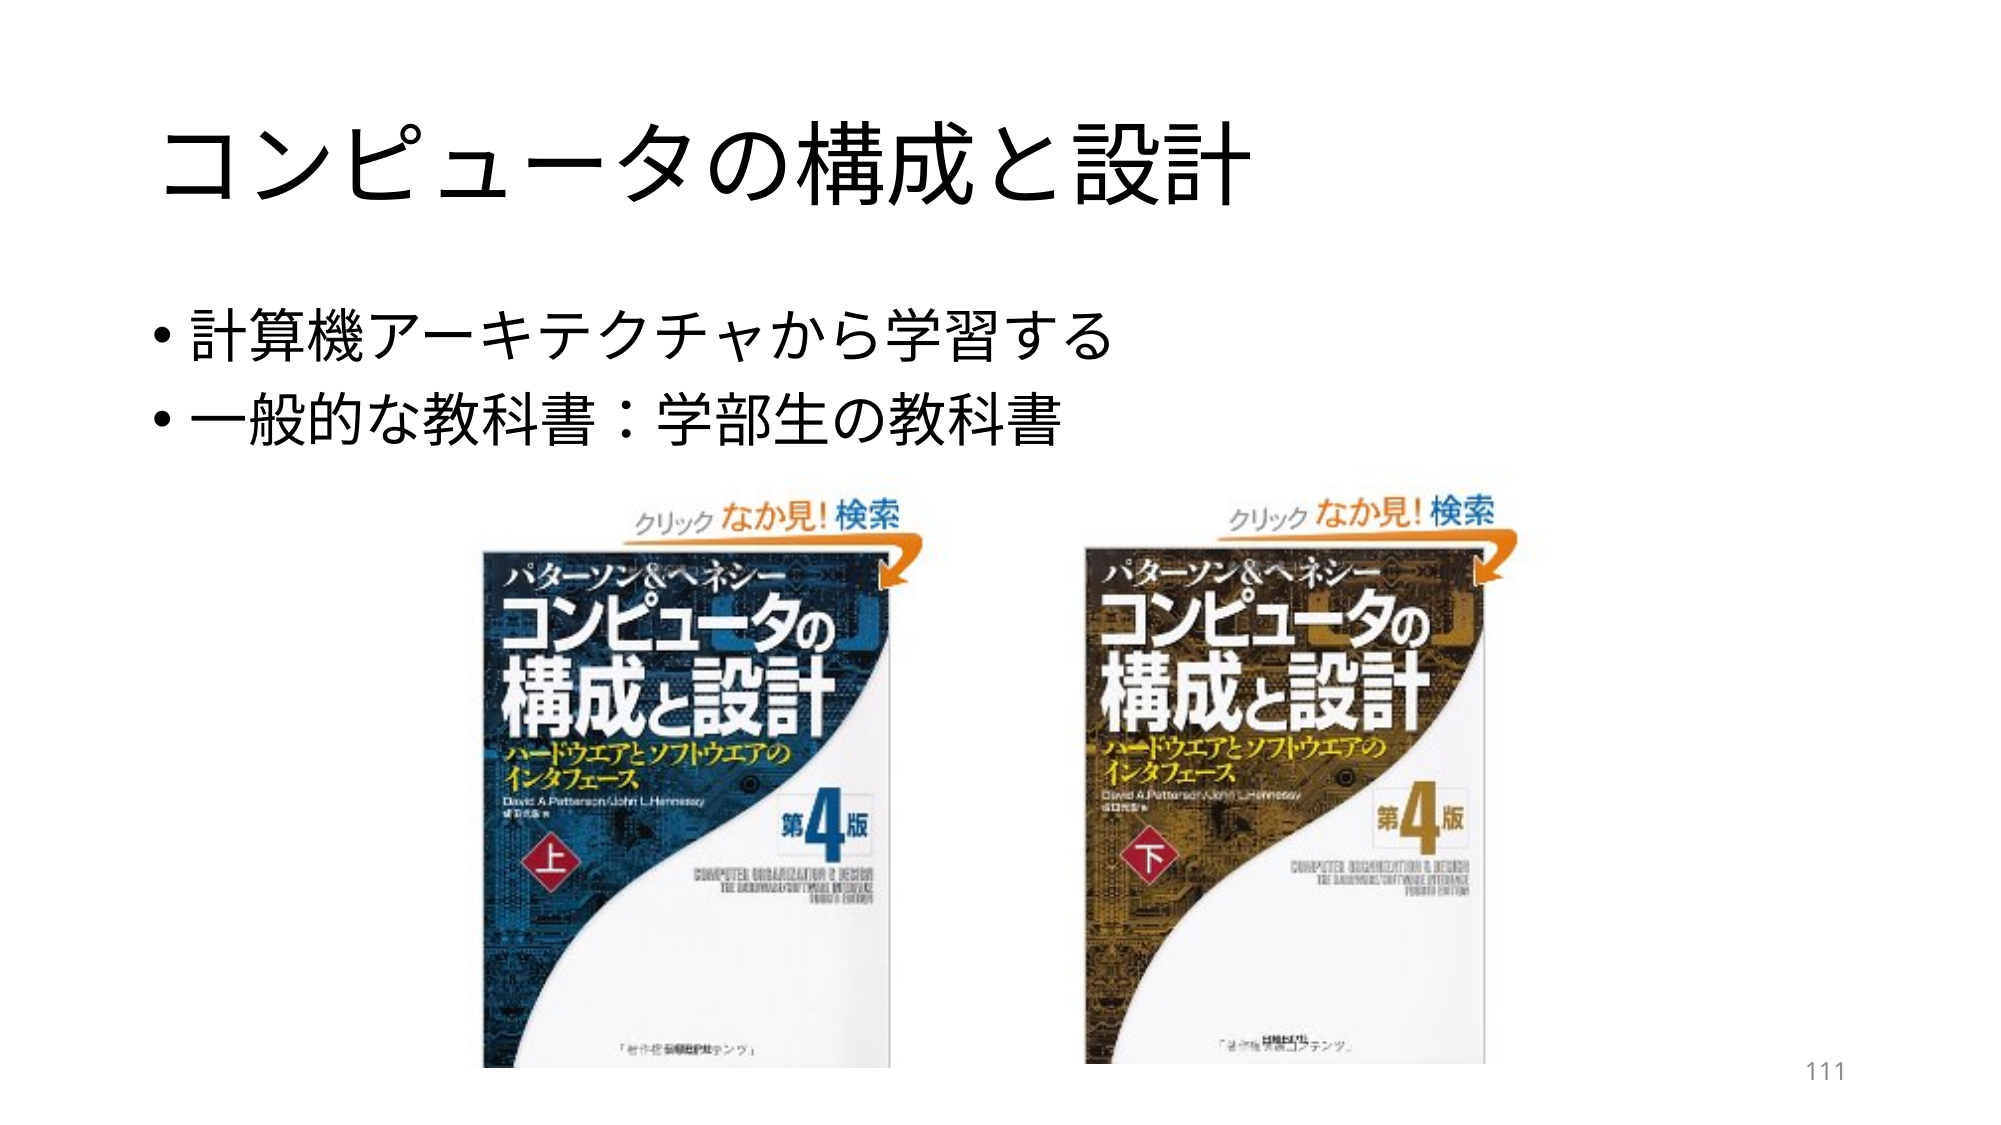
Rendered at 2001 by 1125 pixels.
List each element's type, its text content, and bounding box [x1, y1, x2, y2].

picture [407, 472, 1002, 1068]
picture [1005, 468, 1601, 1064]
title コンピュータの構成と設計 [137, 59, 1863, 278]
slide_number 111 [1412, 1042, 1863, 1103]
list 計算機アーキテクチャから学習する 一般的な教科書：学部生の教科書 [137, 299, 1863, 1014]
